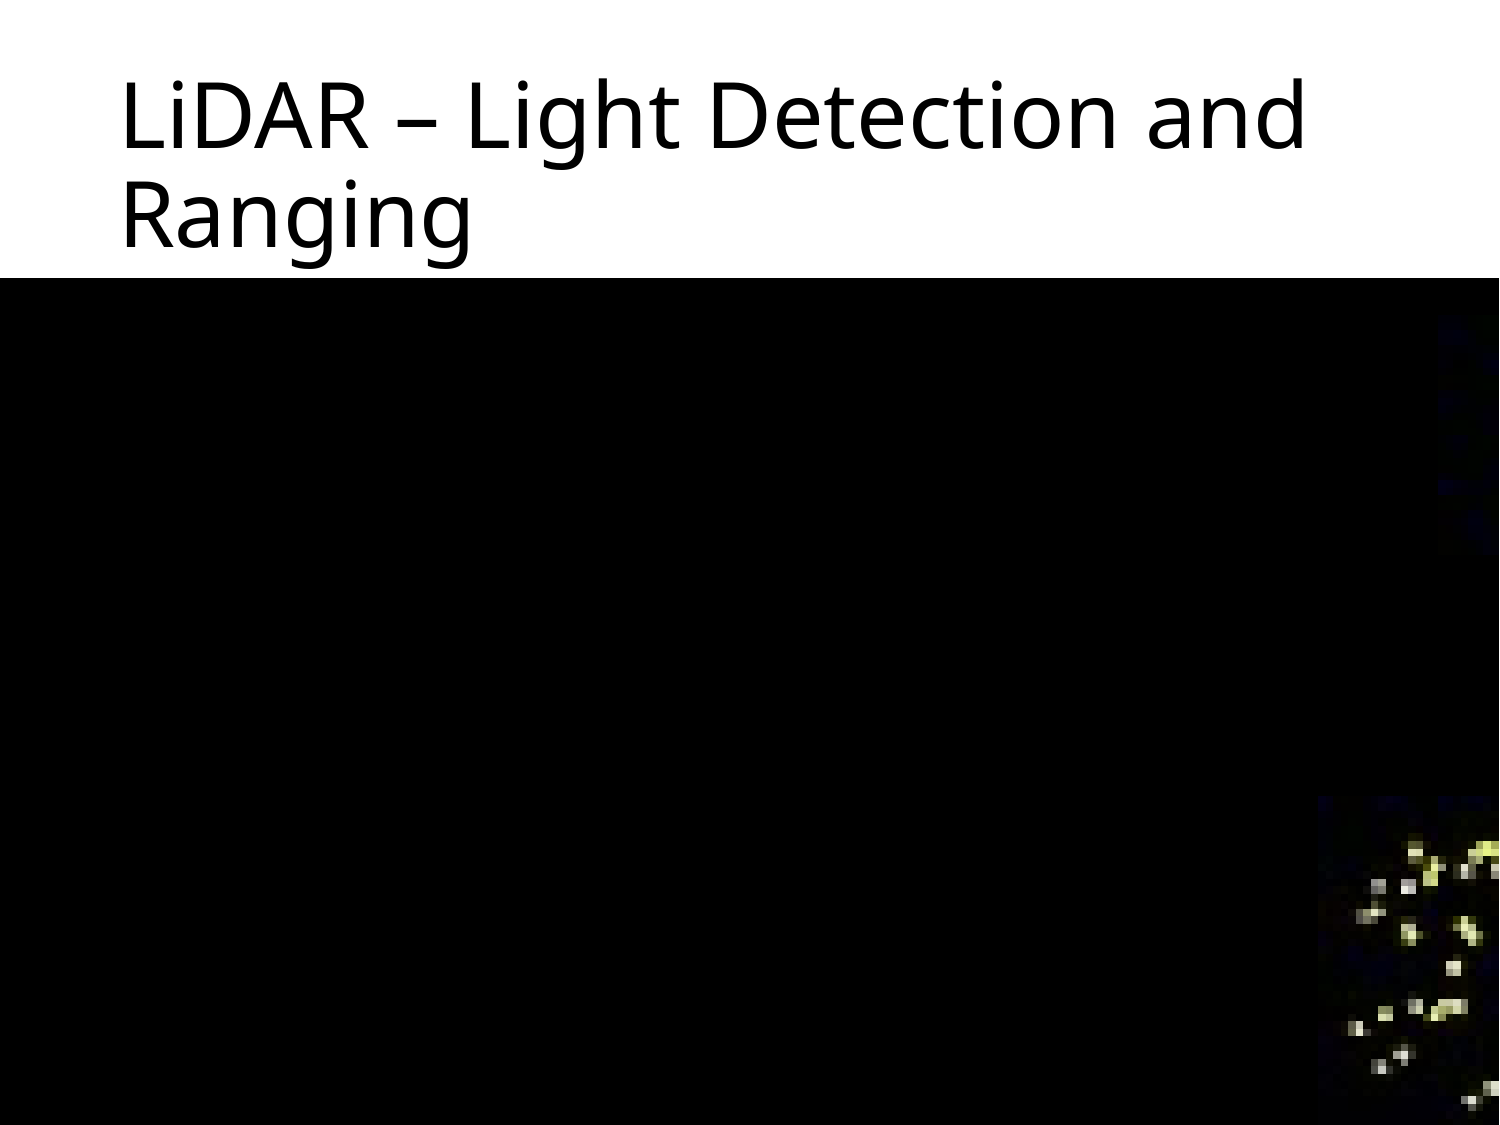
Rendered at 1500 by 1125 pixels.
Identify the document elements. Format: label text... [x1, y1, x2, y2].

title LiDAR – Light Detection and Ranging [103, 59, 1397, 277]
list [0, 277, 1500, 1125]
